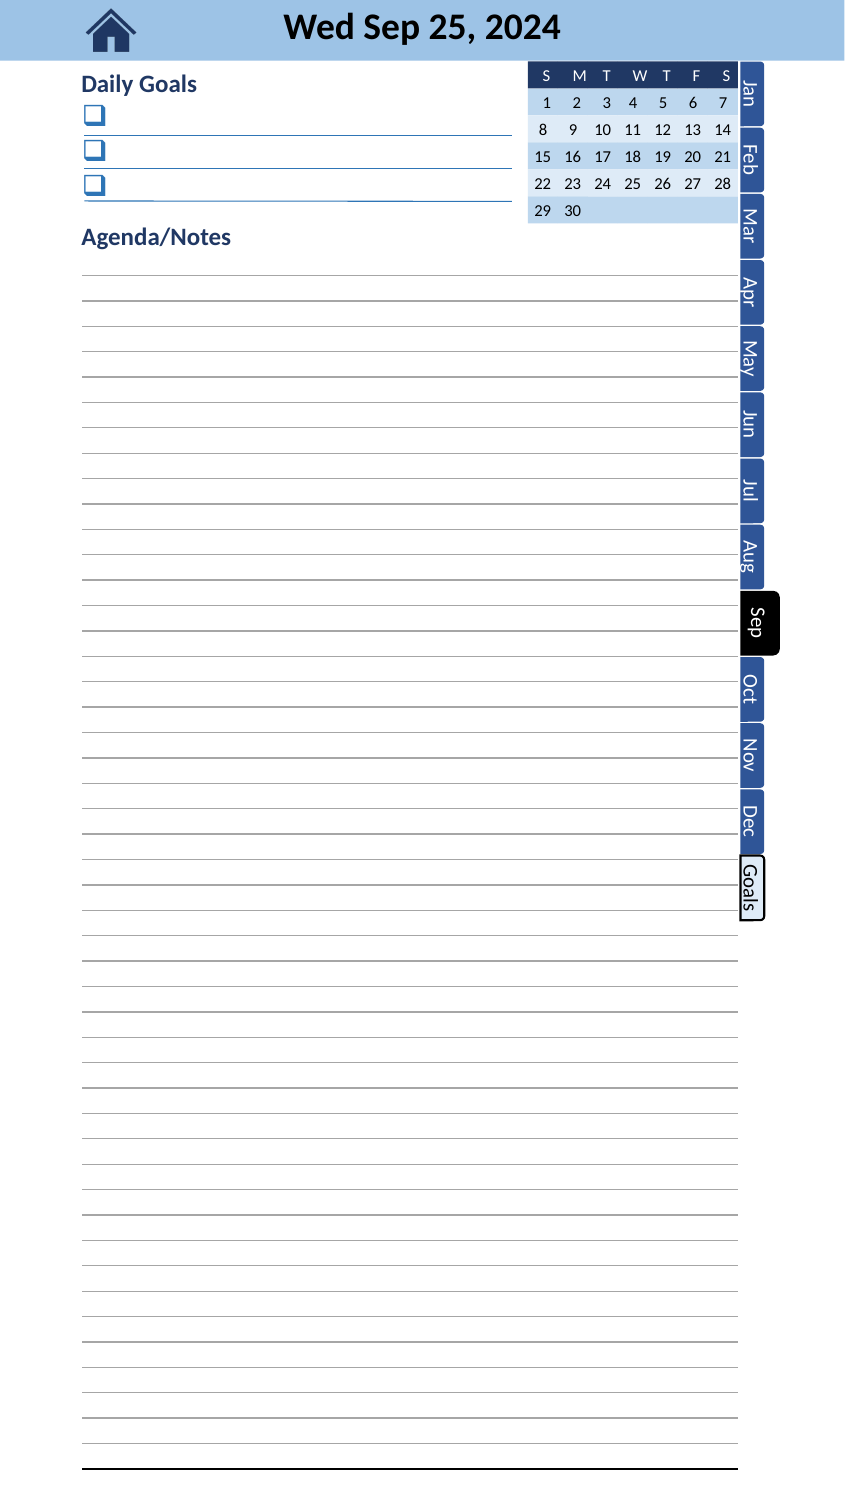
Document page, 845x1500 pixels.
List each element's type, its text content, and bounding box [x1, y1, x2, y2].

picture [82, 1, 140, 59]
list Wed Sep 25, 2024 [190, 0, 655, 61]
